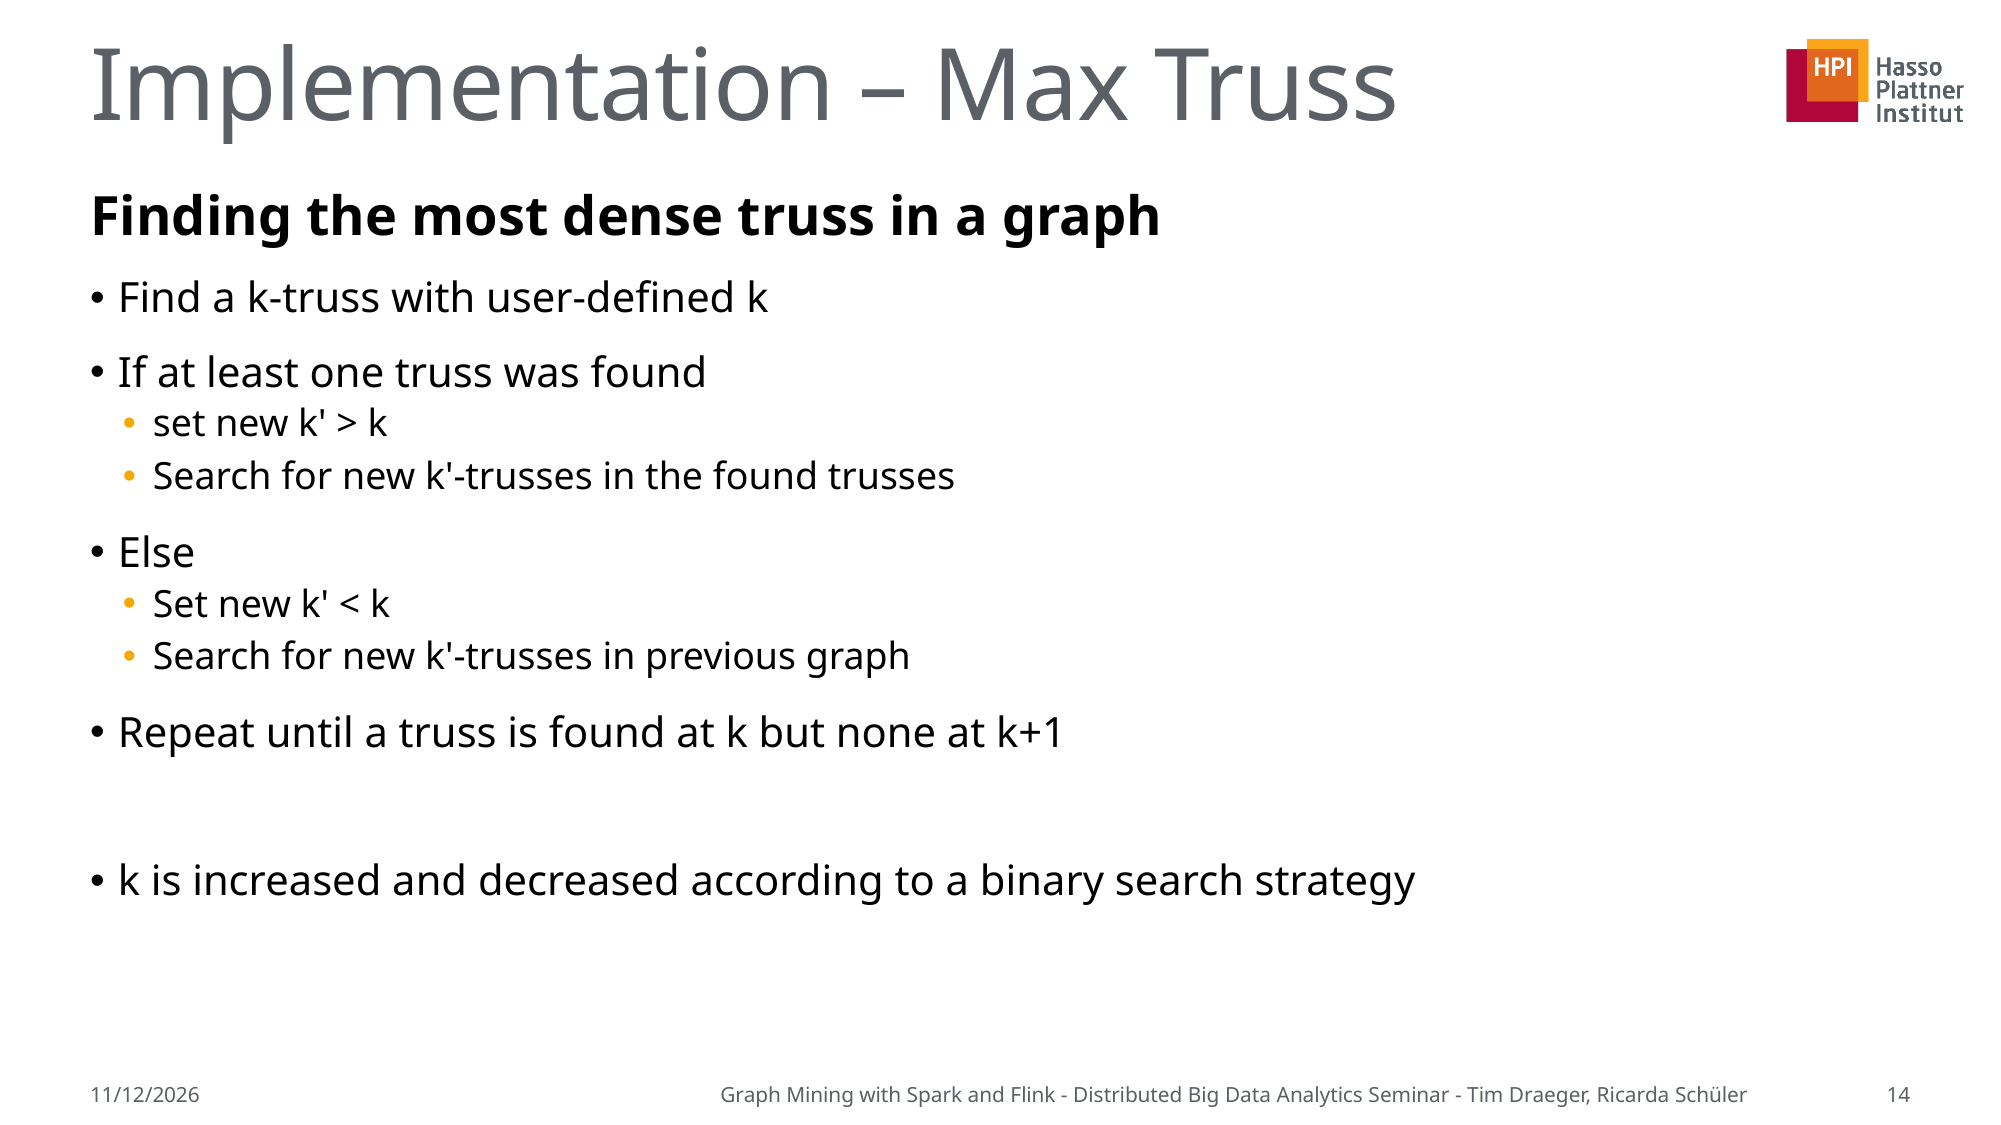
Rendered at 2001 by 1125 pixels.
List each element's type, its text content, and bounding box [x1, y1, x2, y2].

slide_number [75, 1065, 233, 1125]
title Implementation – Max Truss [75, 0, 1732, 149]
footer Graph Mining with Spark and Flink - Distributed Big Data Analytics Seminar - Tim Draeger, Ricarda Schüler [238, 1065, 1763, 1125]
picture [1784, 35, 1966, 124]
list Finding the most dense truss in a graph Find a k-truss with user-defined k If at least one truss was found set new k' > k Search for new k'-trusses in the found trusses Else Set new k' < k Search for new k'-trusses in previous graph Repeat until a truss is found at k but none at k+1 k is increased and decreased according to a binary search strategy [75, 181, 1925, 1033]
slide_number 14 [1768, 1065, 1926, 1125]
